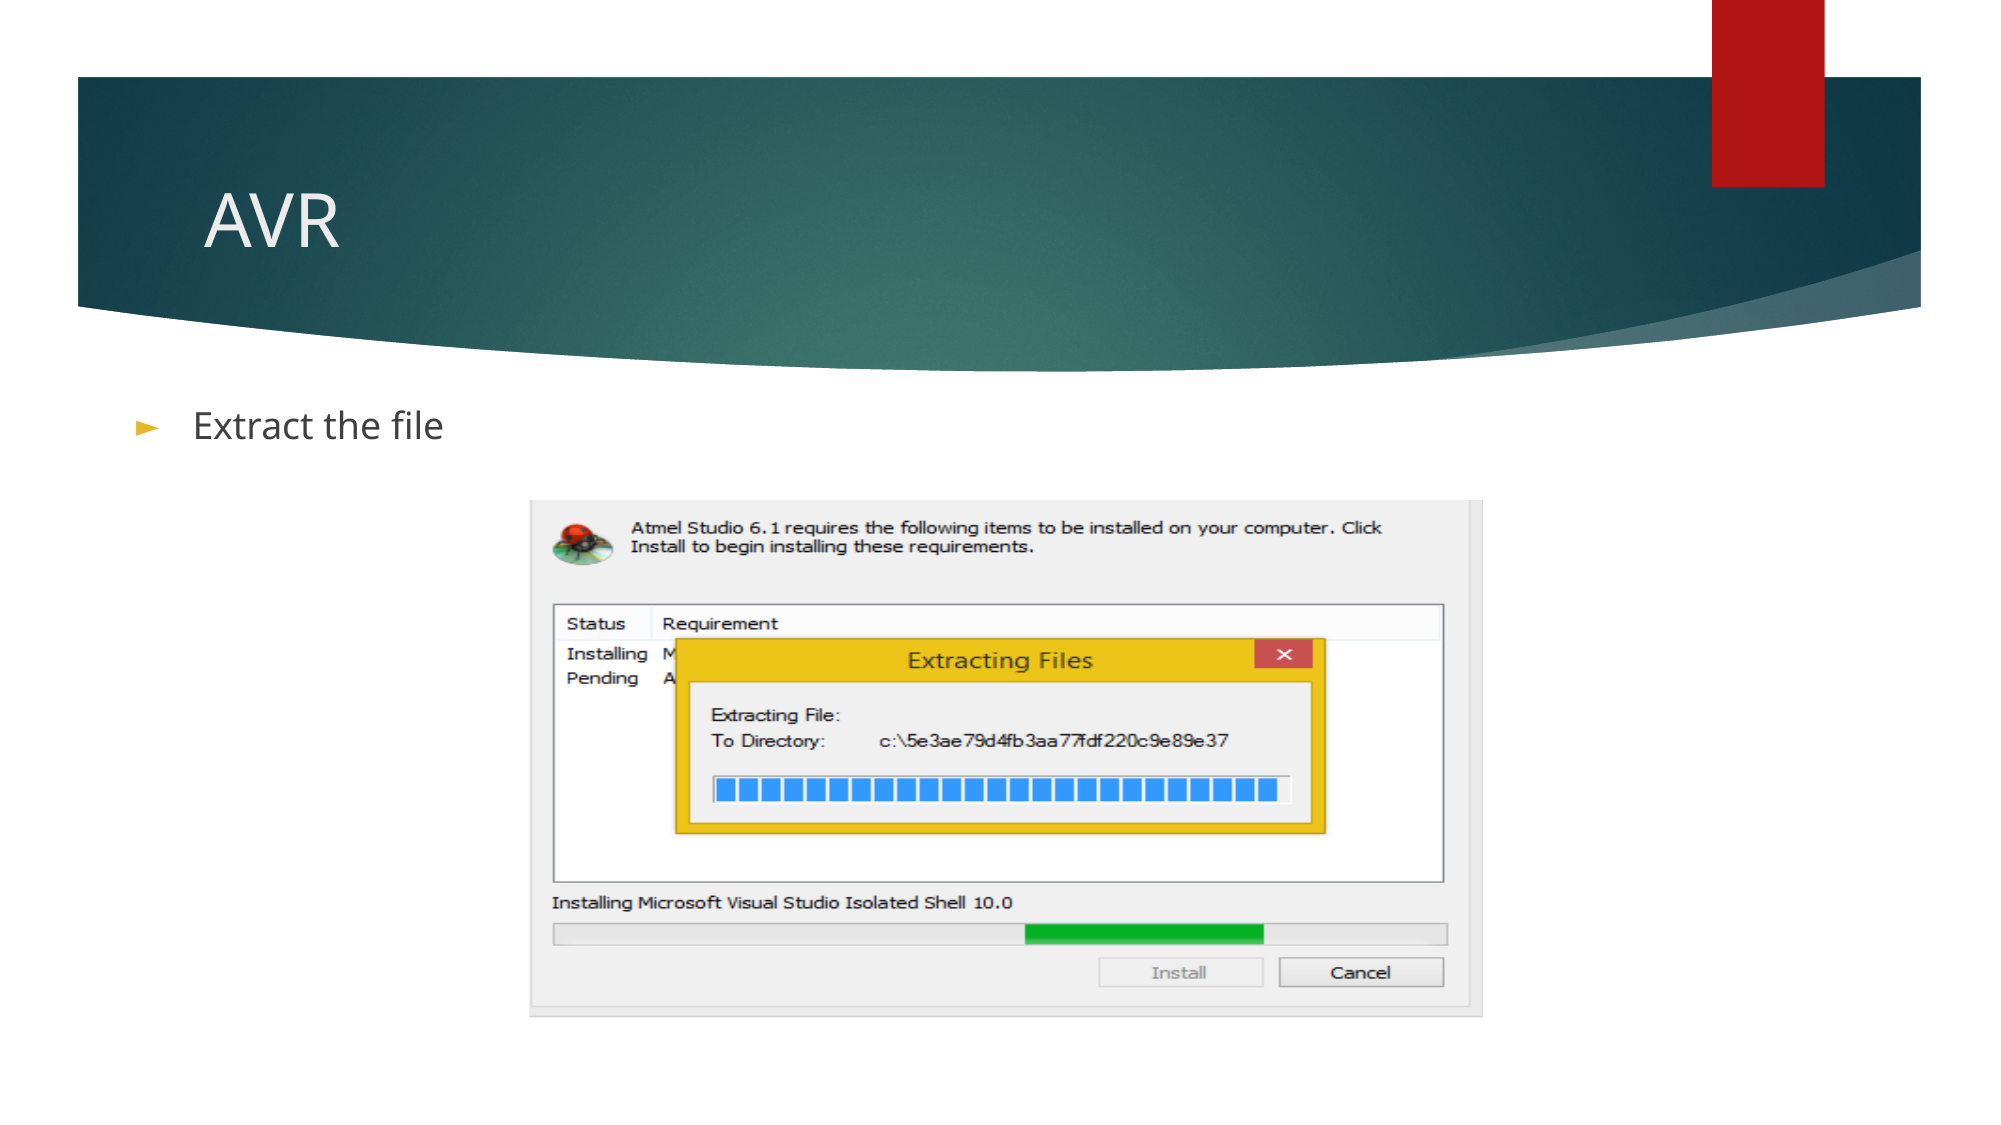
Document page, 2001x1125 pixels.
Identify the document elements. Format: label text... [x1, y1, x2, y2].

picture [529, 500, 1484, 1022]
list Extract the file [121, 399, 1638, 988]
title AVR [189, 159, 1638, 276]
